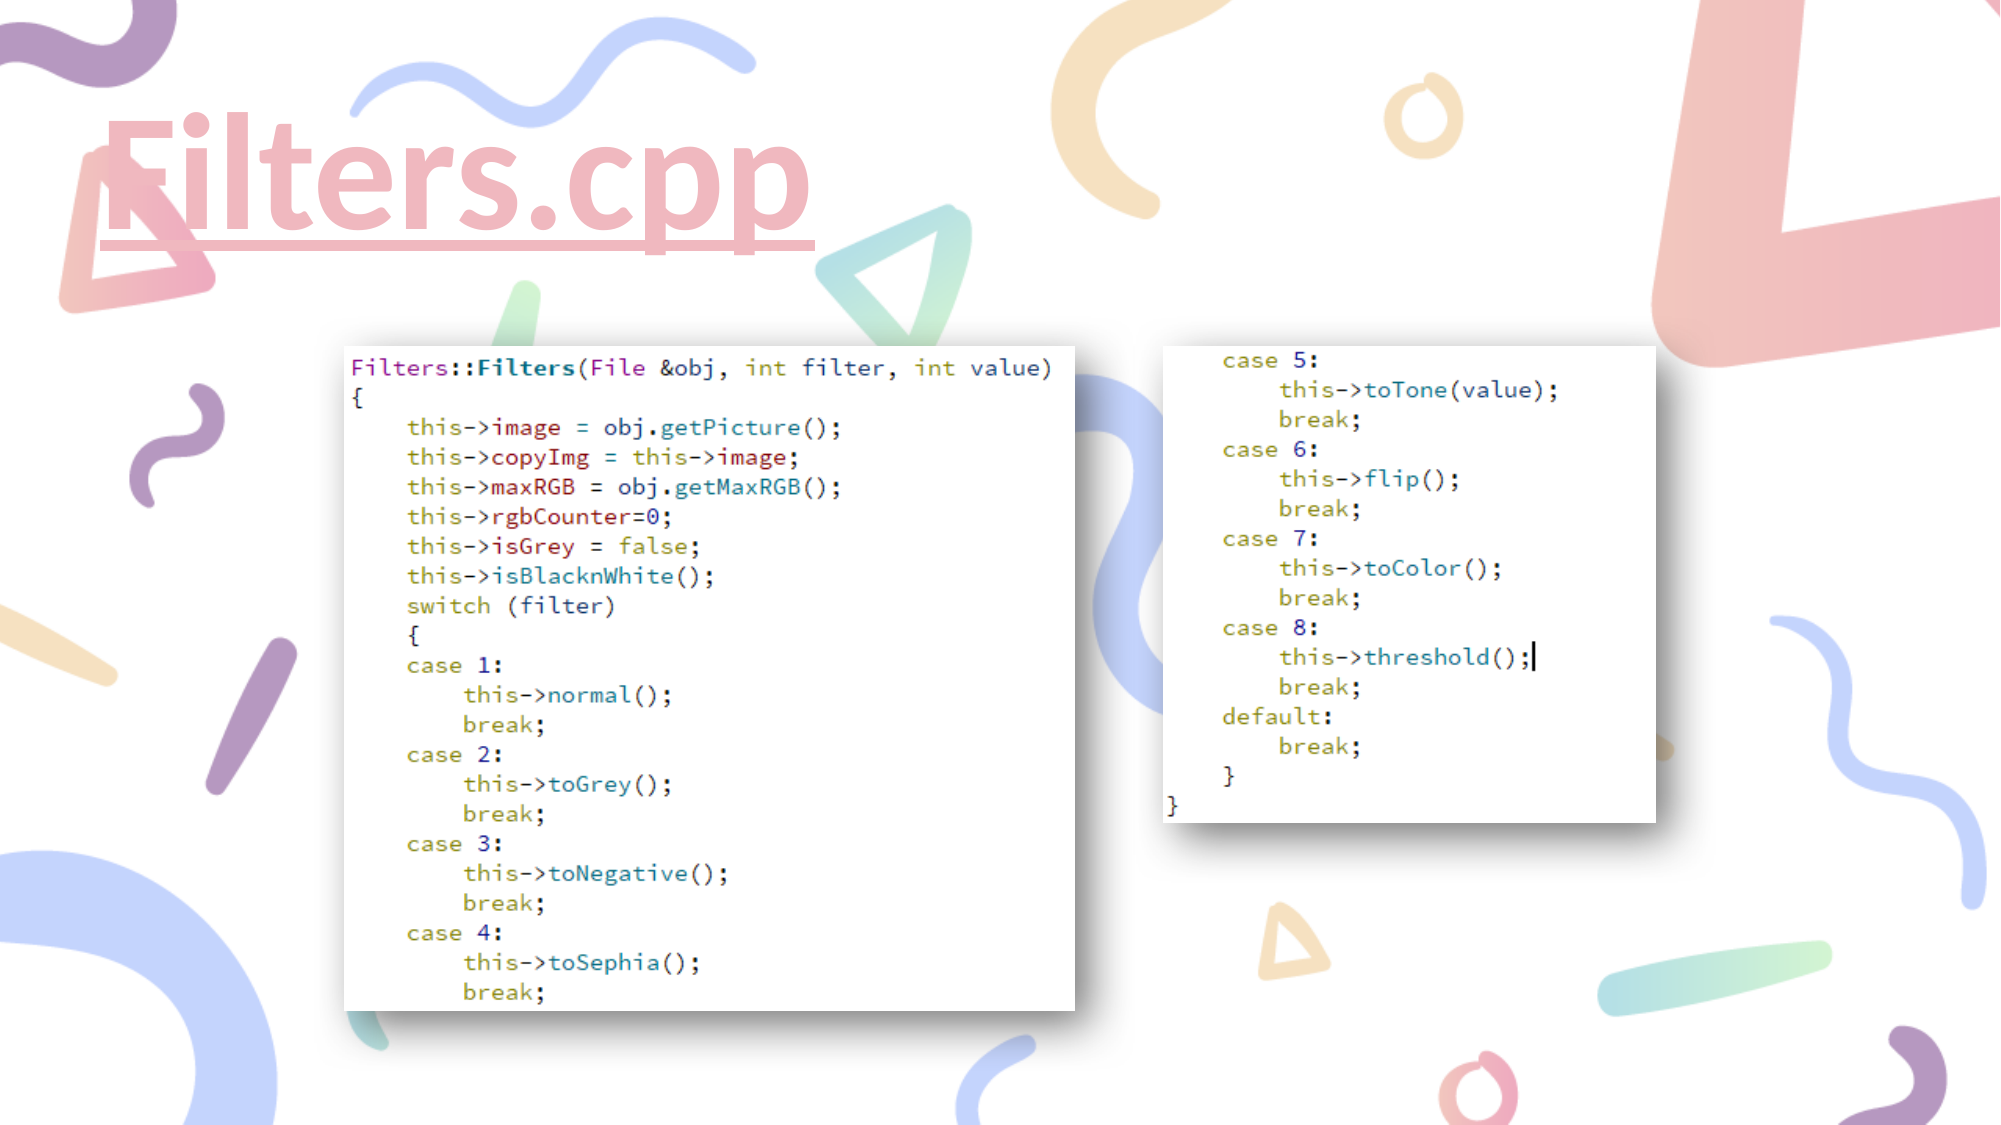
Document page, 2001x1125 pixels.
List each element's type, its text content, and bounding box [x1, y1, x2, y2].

picture [0, 0, 2001, 1125]
text_box Filters.cpp [81, 55, 835, 271]
